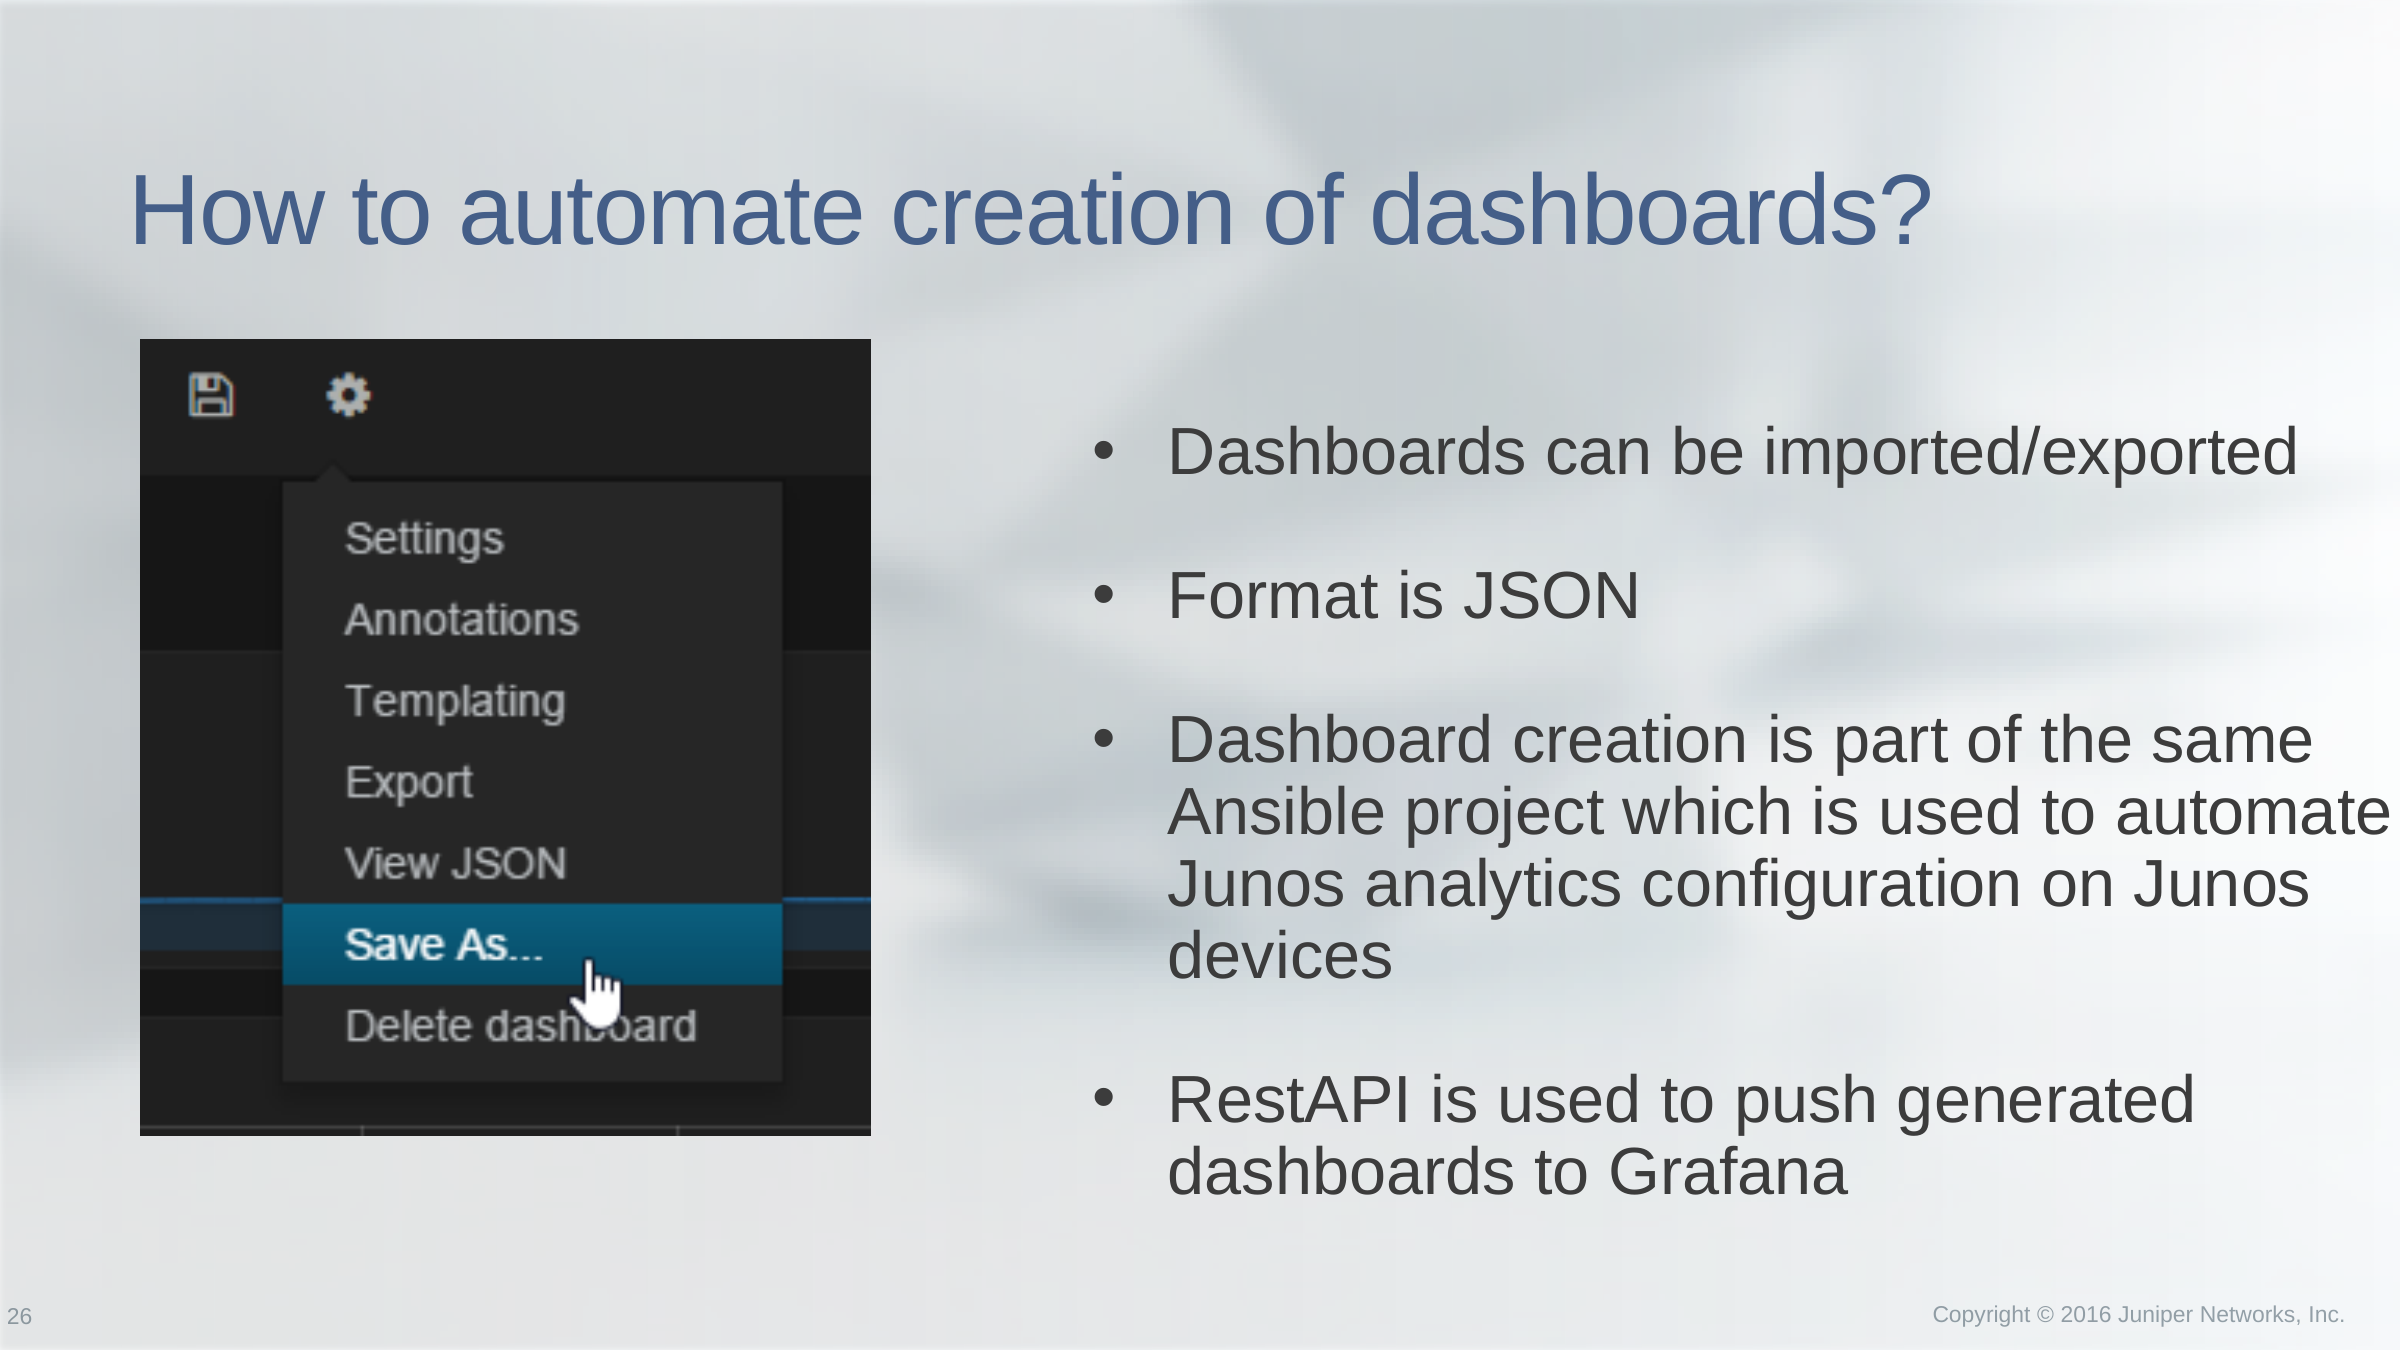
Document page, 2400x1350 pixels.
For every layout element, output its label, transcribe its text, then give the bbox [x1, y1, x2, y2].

picture [139, 339, 871, 1137]
title How to automate creation of dashboards? [128, 155, 2289, 267]
text_box Dashboards can be imported/exported Format is JSON Dashboard creation is part of the same Ansible project which is used to automate Junos analytics configuration on Junos devices RestAPI is used to push generated dashboards to Grafana [1085, 413, 2400, 1213]
